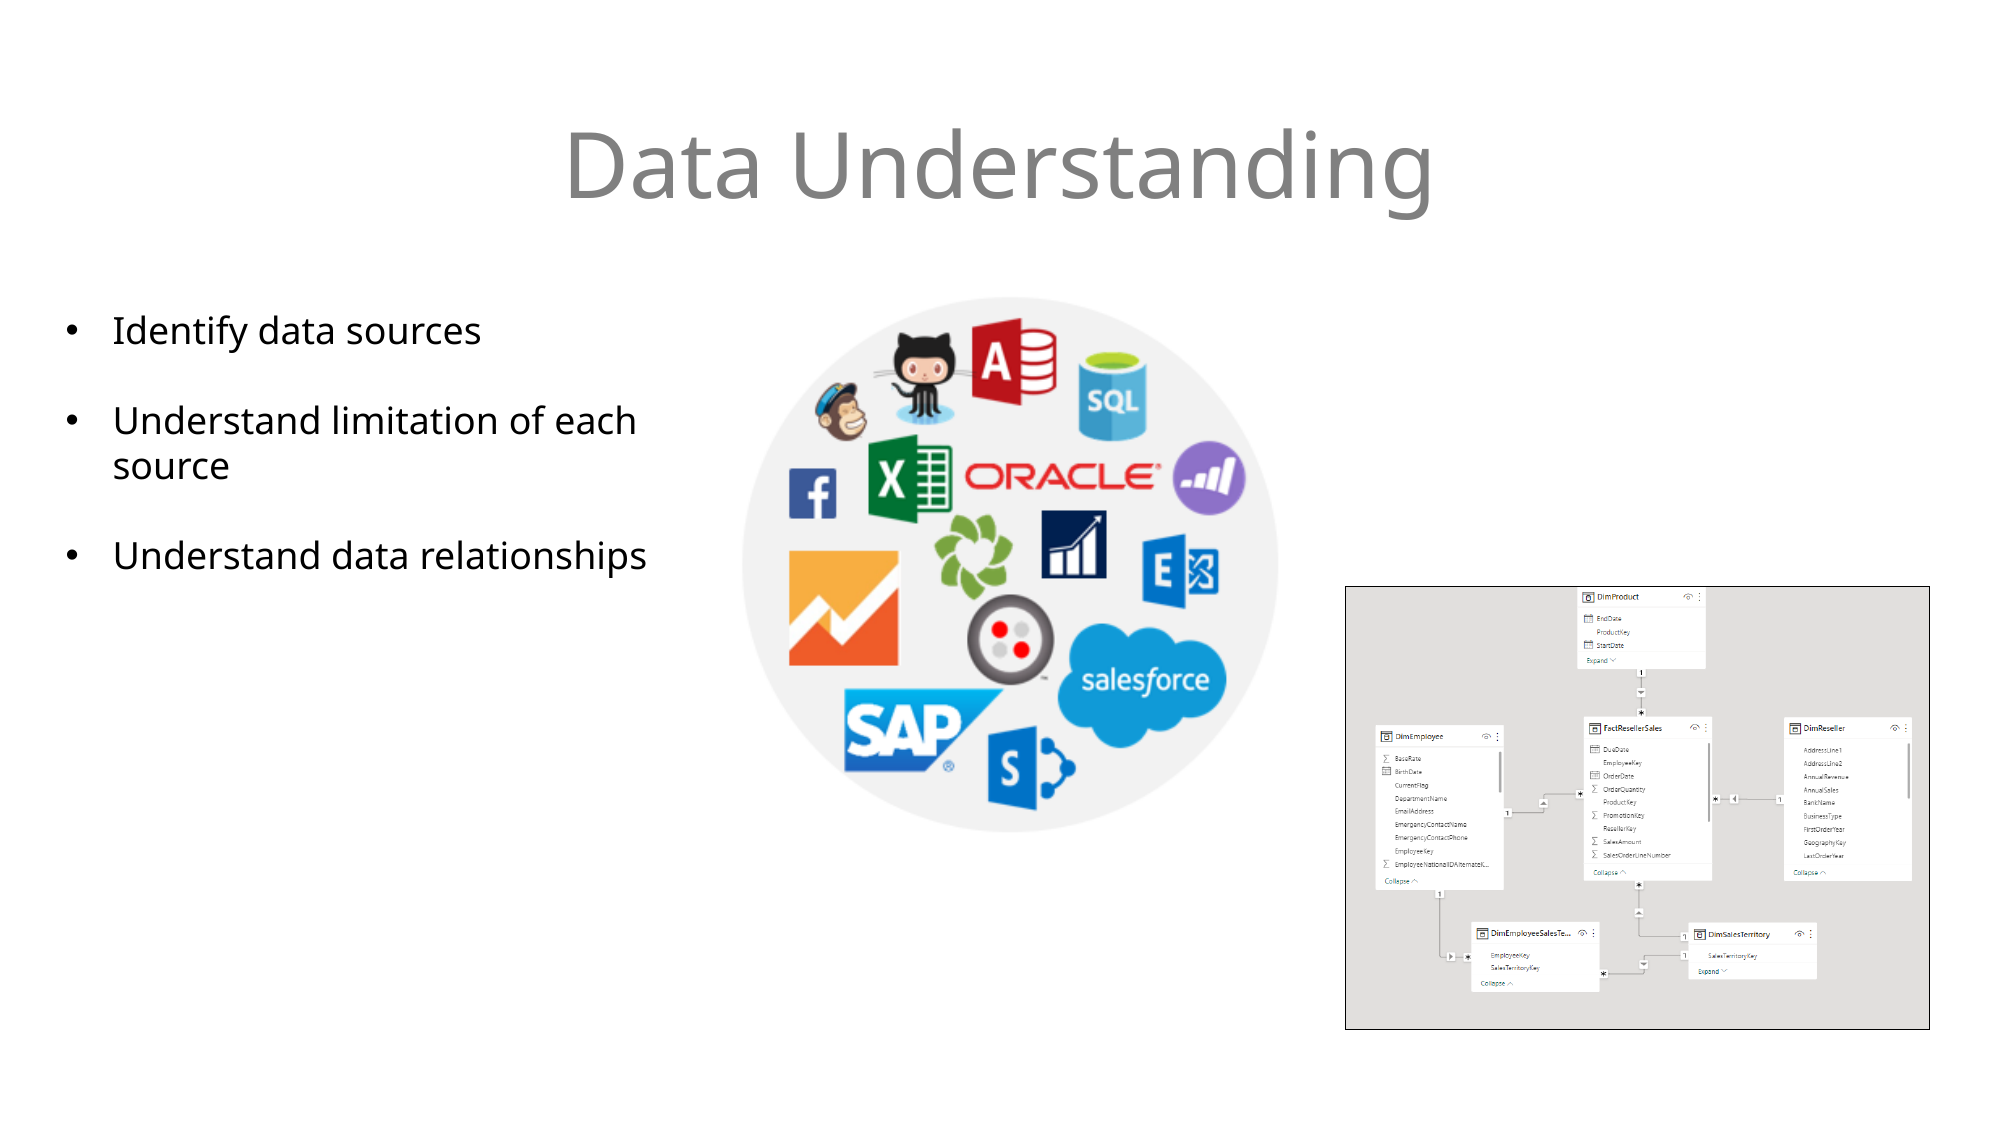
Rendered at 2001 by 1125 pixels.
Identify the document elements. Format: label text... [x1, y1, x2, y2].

title Data Understanding [137, 59, 1863, 278]
picture [707, 270, 1293, 855]
picture [1345, 586, 1930, 1030]
text_box Identify data sources Understand limitation of each source Understand data relationships [50, 299, 707, 585]
